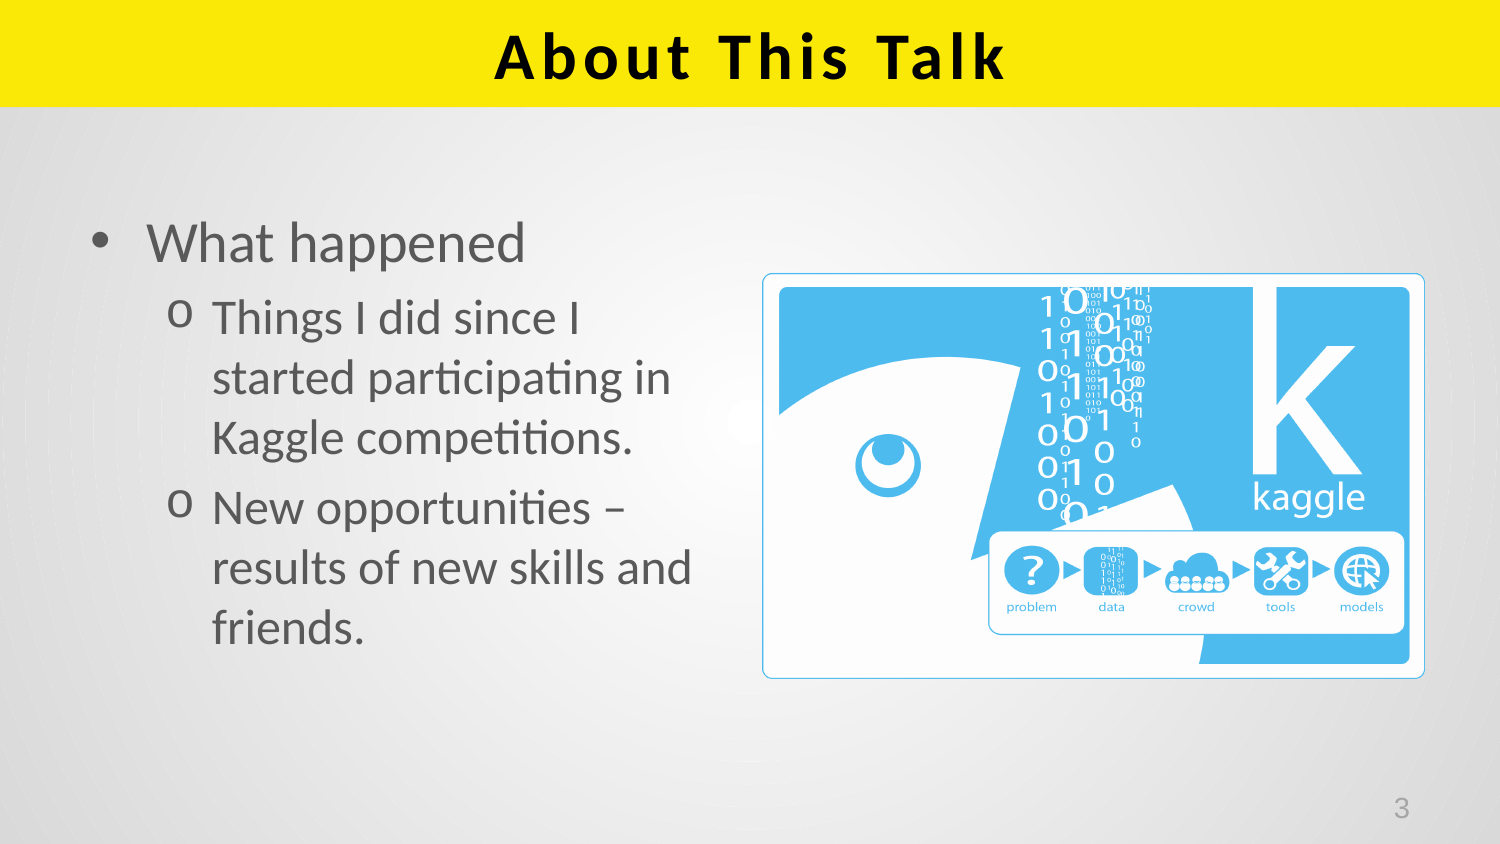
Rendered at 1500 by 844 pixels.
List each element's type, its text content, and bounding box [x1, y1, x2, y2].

title About This Talk [75, 0, 1425, 108]
list What happened Things I did since I started participating in Kaggle competitions. New opportunities – results of new skills and friends. [75, 196, 738, 754]
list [762, 271, 1426, 679]
slide_number 3 [1074, 782, 1425, 827]
